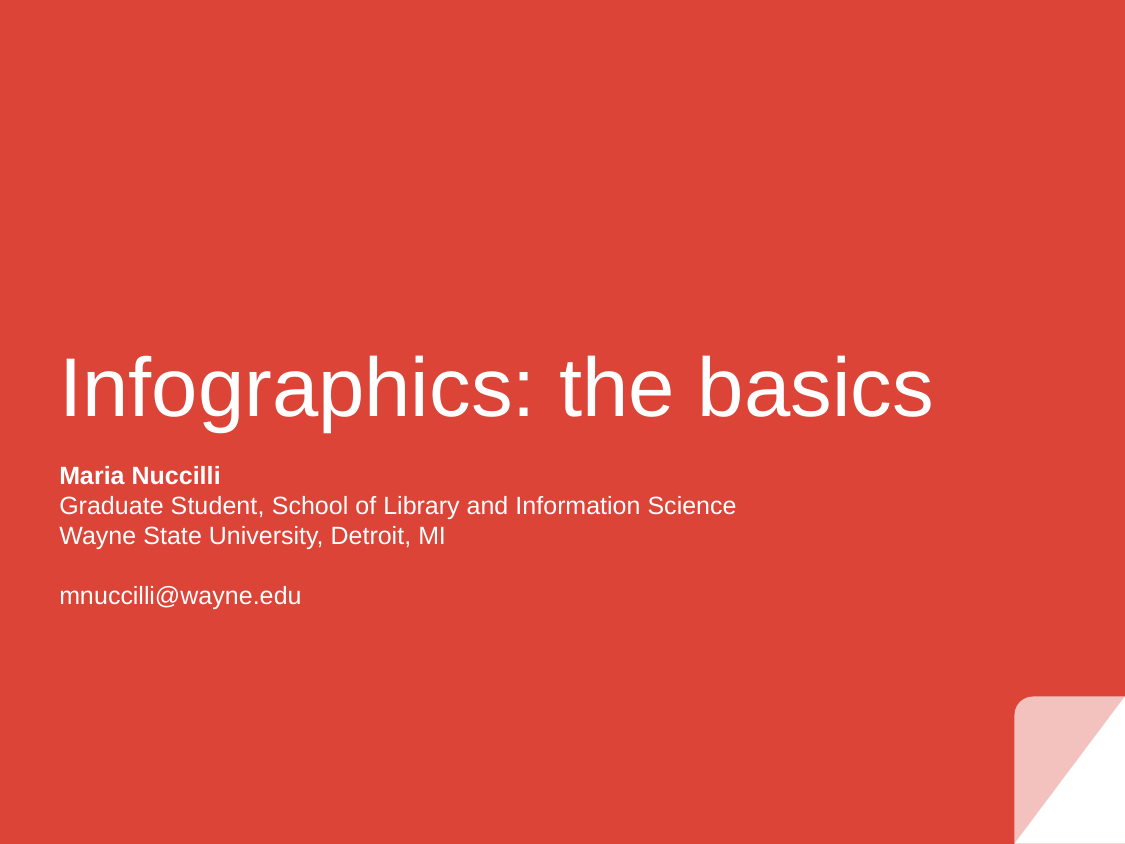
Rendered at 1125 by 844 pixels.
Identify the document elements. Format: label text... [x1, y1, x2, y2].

title Infographics: the basics [48, 329, 1060, 445]
subtitle Maria Nuccilli Graduate Student, School of Library and Information Science Wayne State University, Detroit, MI mnuccilli@wayne.edu [48, 448, 1060, 502]
